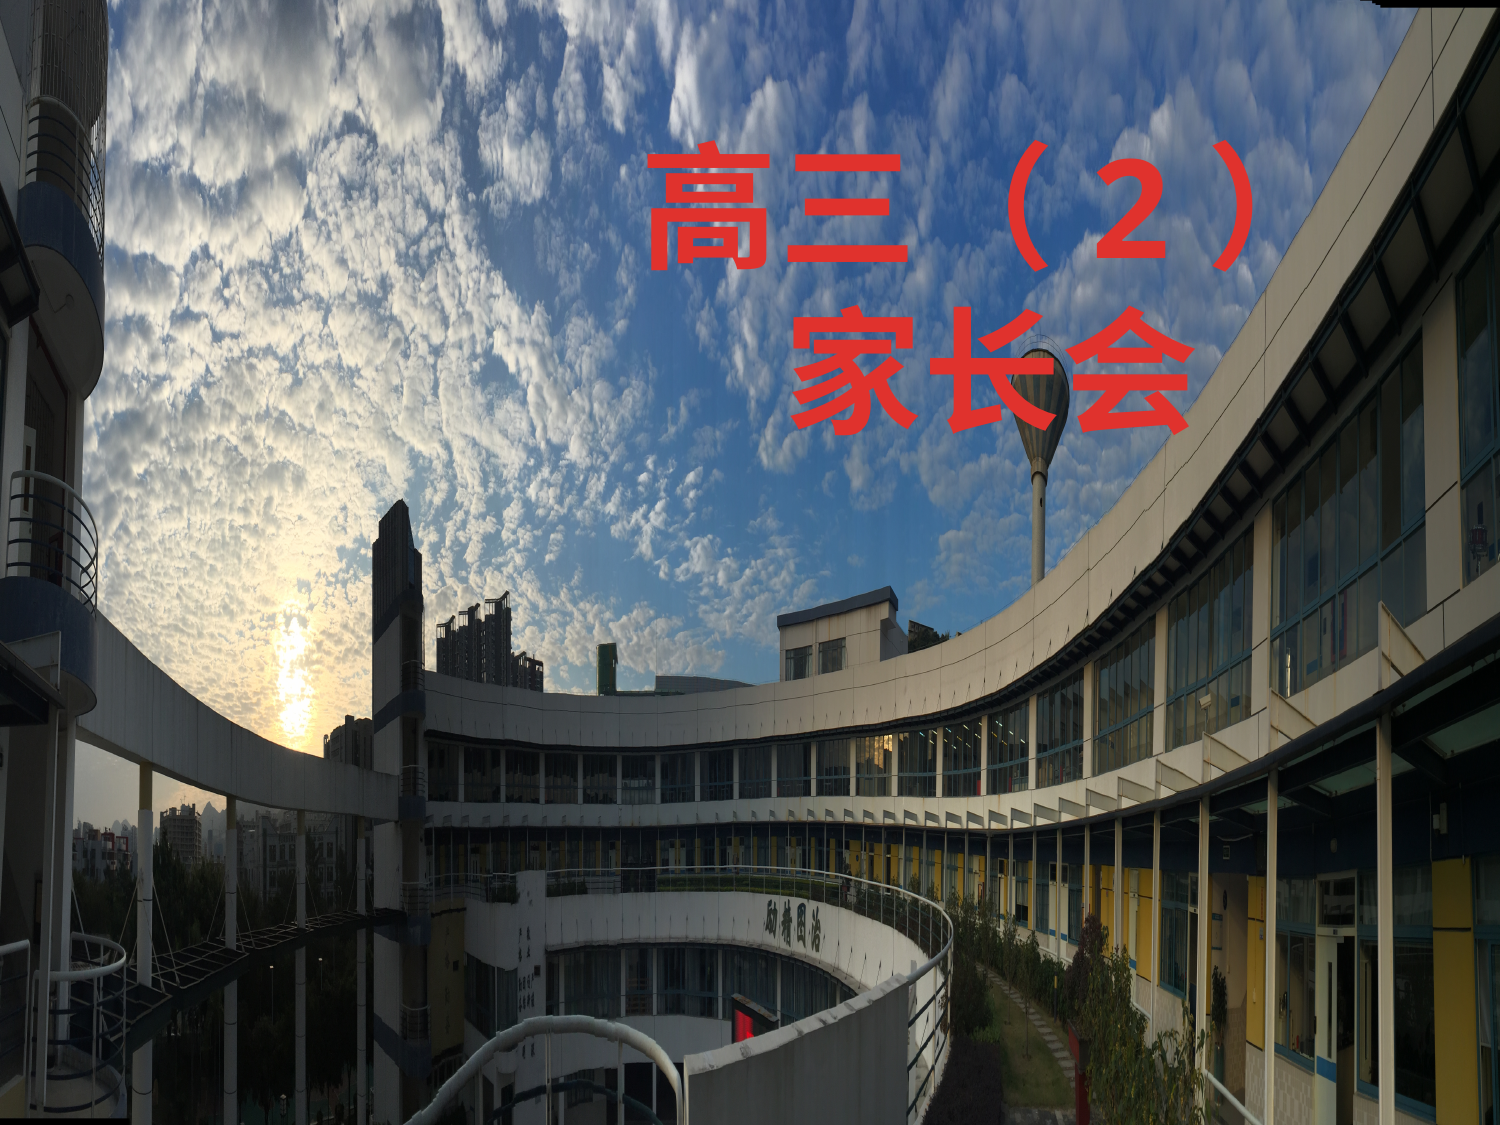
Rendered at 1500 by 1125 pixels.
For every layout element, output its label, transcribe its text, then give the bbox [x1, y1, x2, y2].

text_box 高三（2） 家长会 [549, 113, 1436, 459]
picture [0, 0, 1500, 1125]
